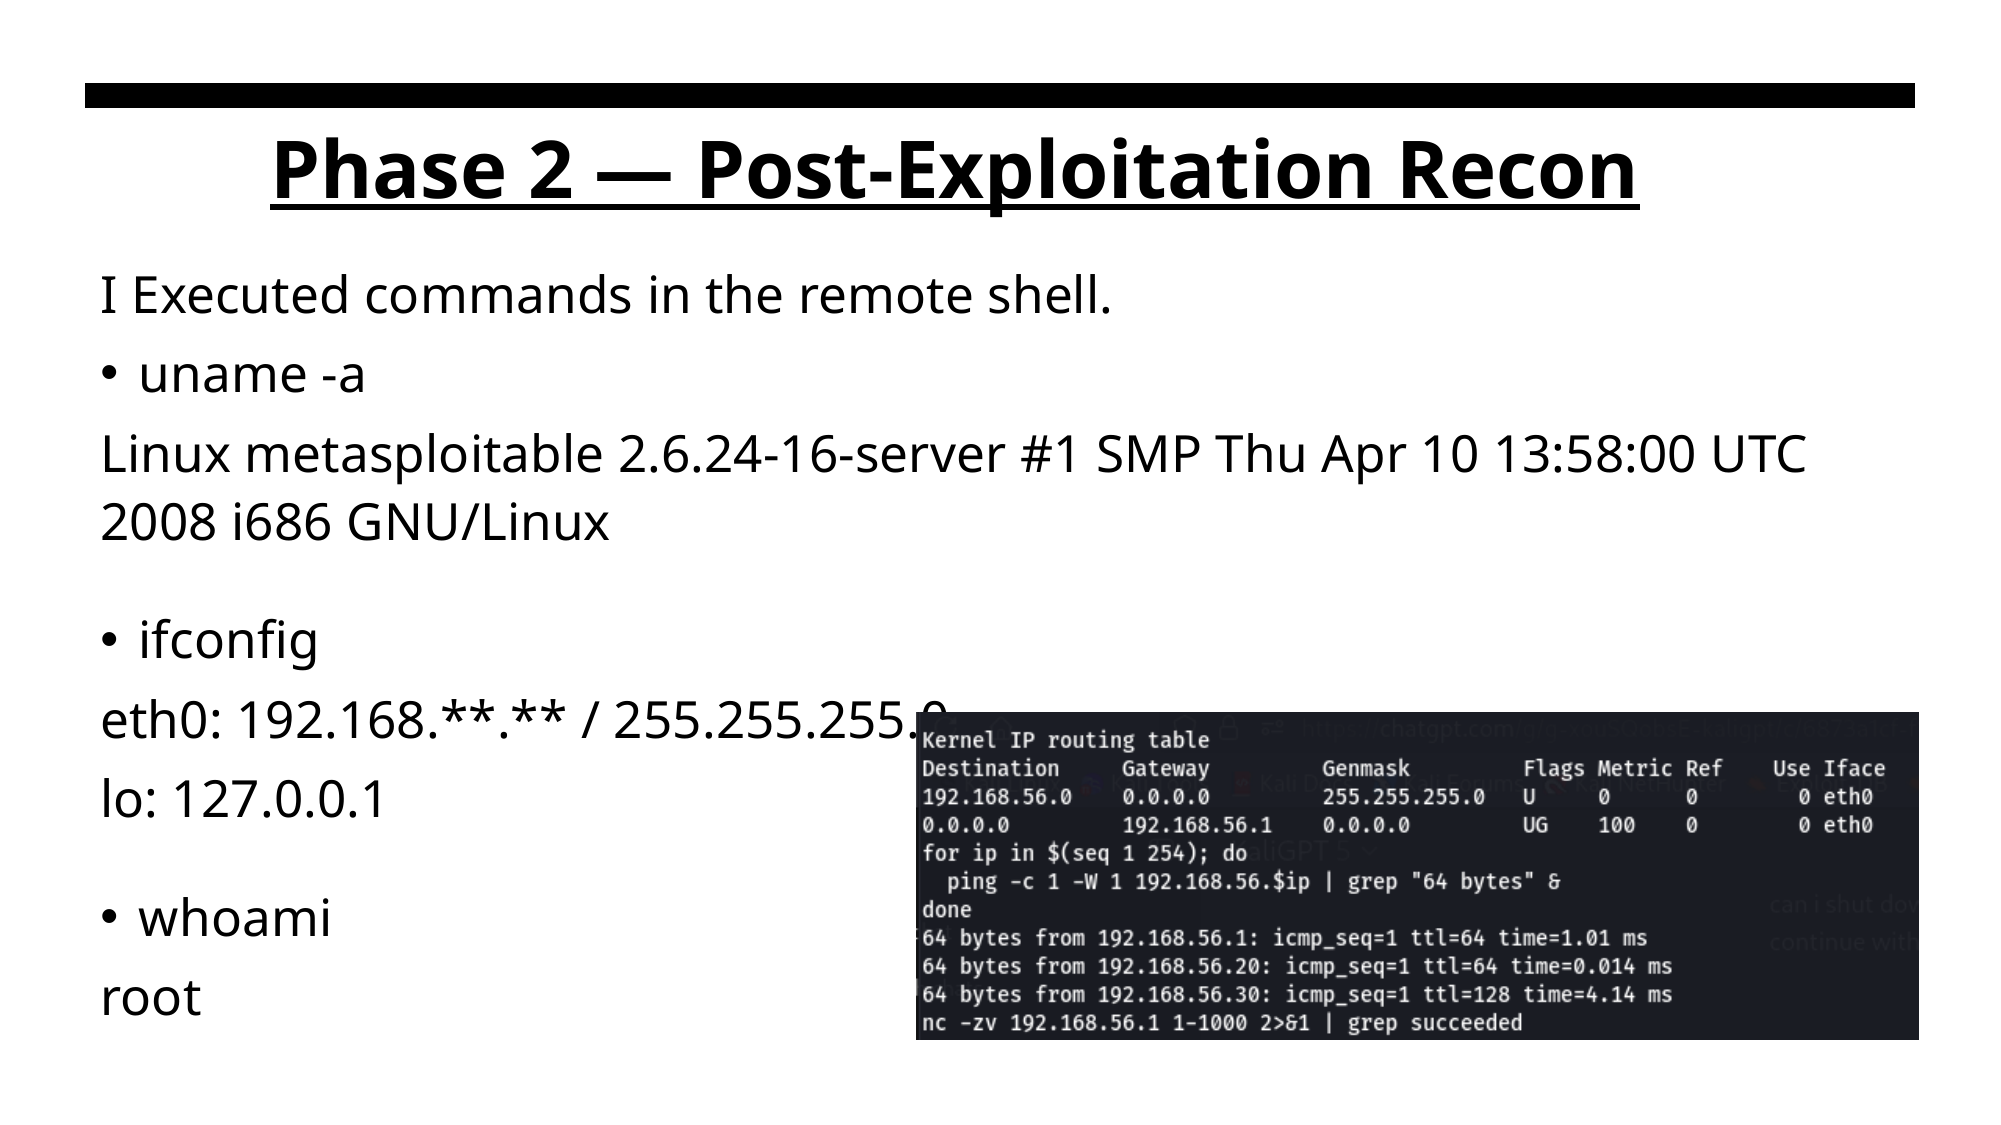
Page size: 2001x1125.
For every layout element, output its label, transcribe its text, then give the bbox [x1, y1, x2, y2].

title Phase 2 — Post-Exploitation Recon [255, 110, 1826, 224]
list I Executed commands in the remote shell. uname -a Linux metasploitable 2.6.24-16-server #1 SMP Thu Apr 10 13:58:00 UTC 2008 i686 GNU/Linux ifconfig eth0: 192.168.**.** / 255.255.255.0 lo: 127.0.0.1 whoami root [85, 248, 1916, 1041]
picture [916, 712, 1919, 1040]
